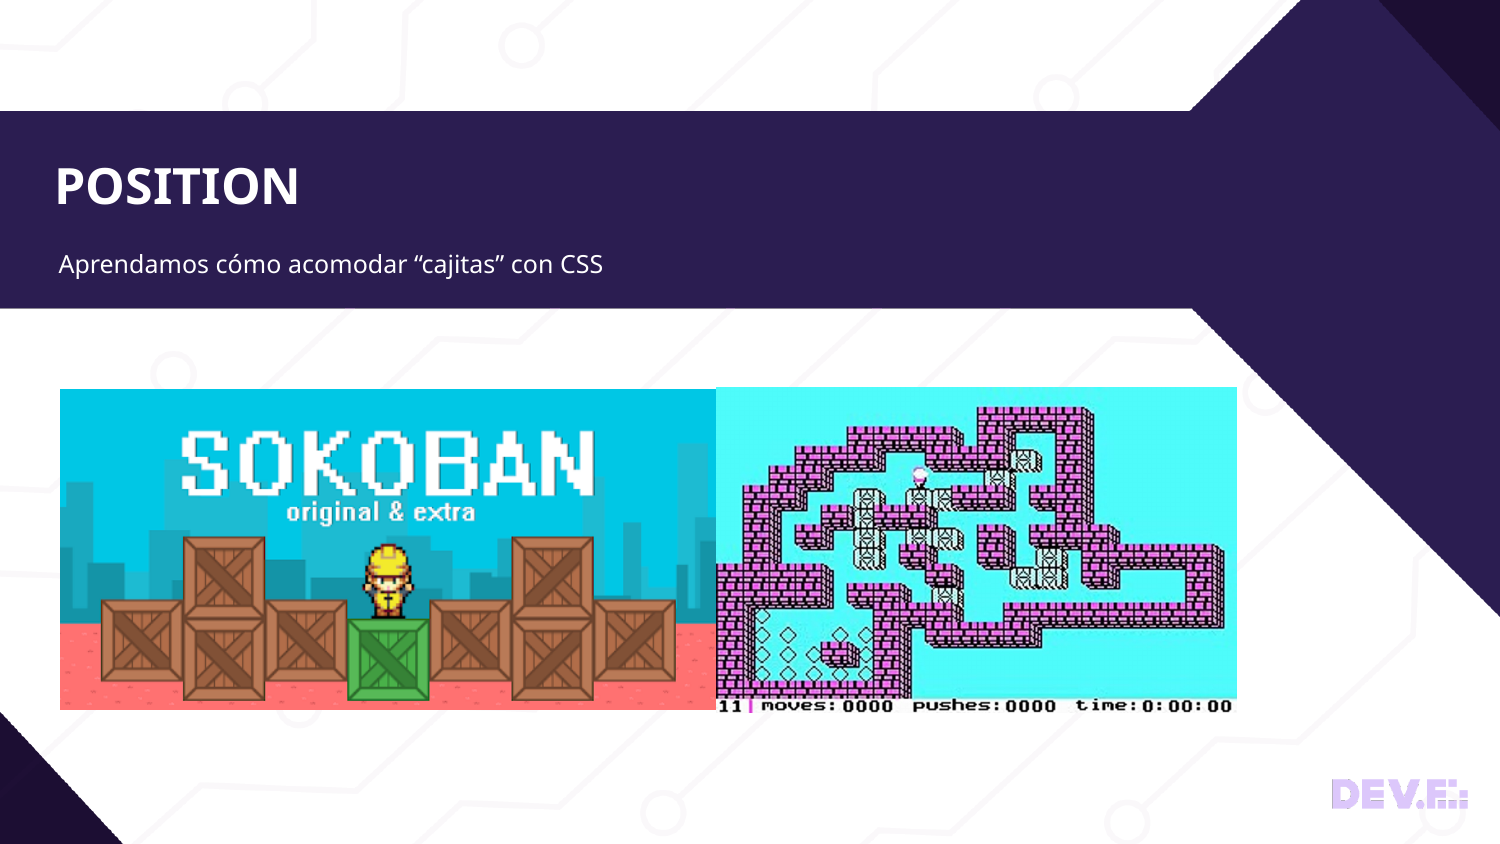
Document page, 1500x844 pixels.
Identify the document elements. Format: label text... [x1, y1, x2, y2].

title POSITION [39, 134, 1317, 234]
picture [0, 0, 1500, 844]
subtitle Aprendamos cómo acomodar “cajitas” con CSS [43, 233, 944, 293]
